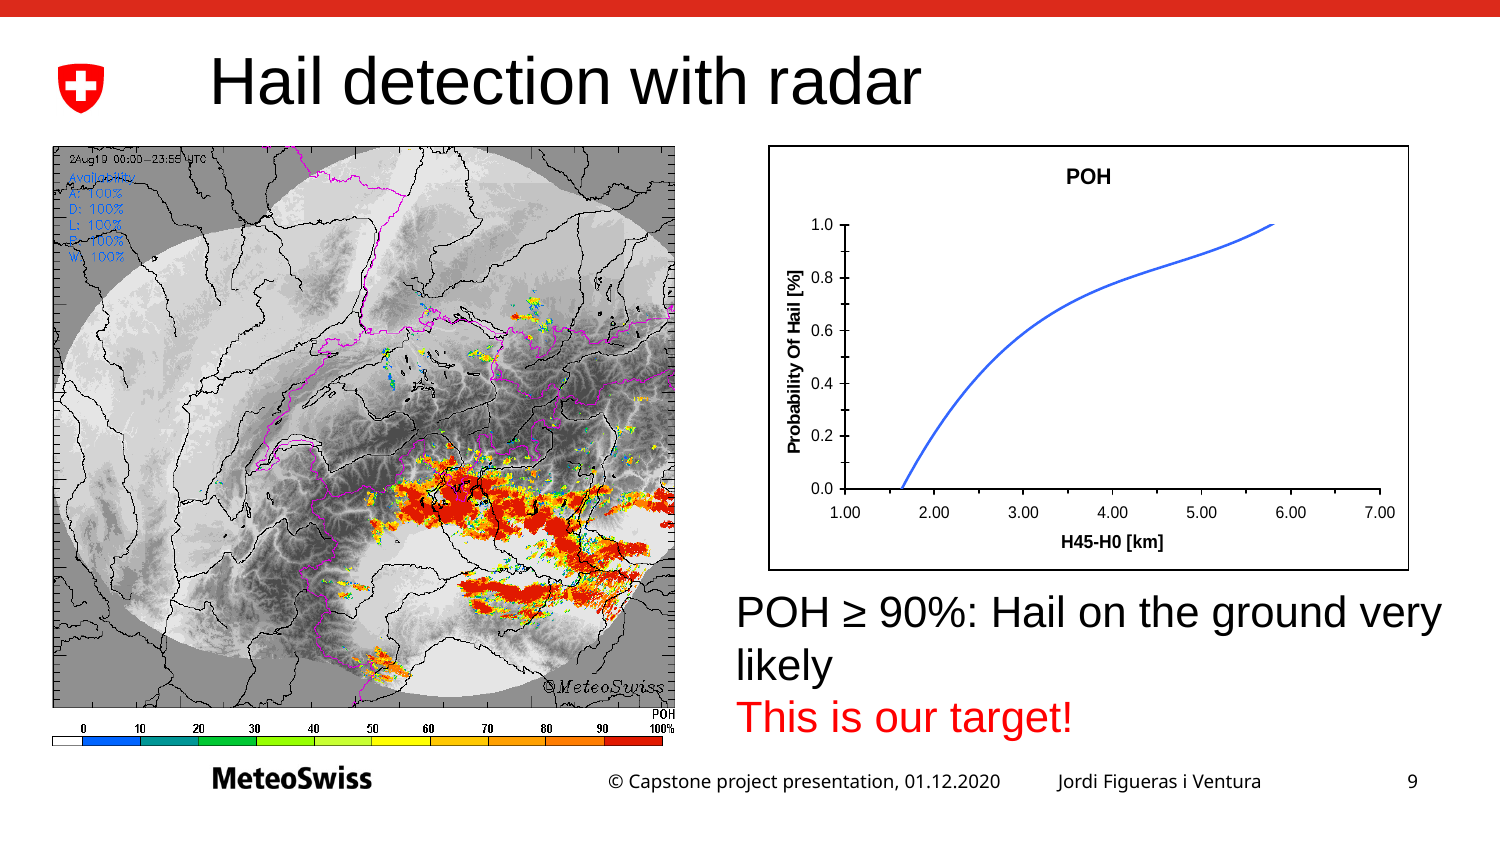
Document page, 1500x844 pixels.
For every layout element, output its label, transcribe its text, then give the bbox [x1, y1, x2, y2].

picture [769, 146, 1408, 570]
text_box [52, 146, 676, 746]
title Hail detection with radar [194, 30, 1428, 147]
text_box POH ≥ 90%: Hail on the ground very likely This is our target! [721, 576, 1494, 749]
picture [205, 759, 377, 789]
